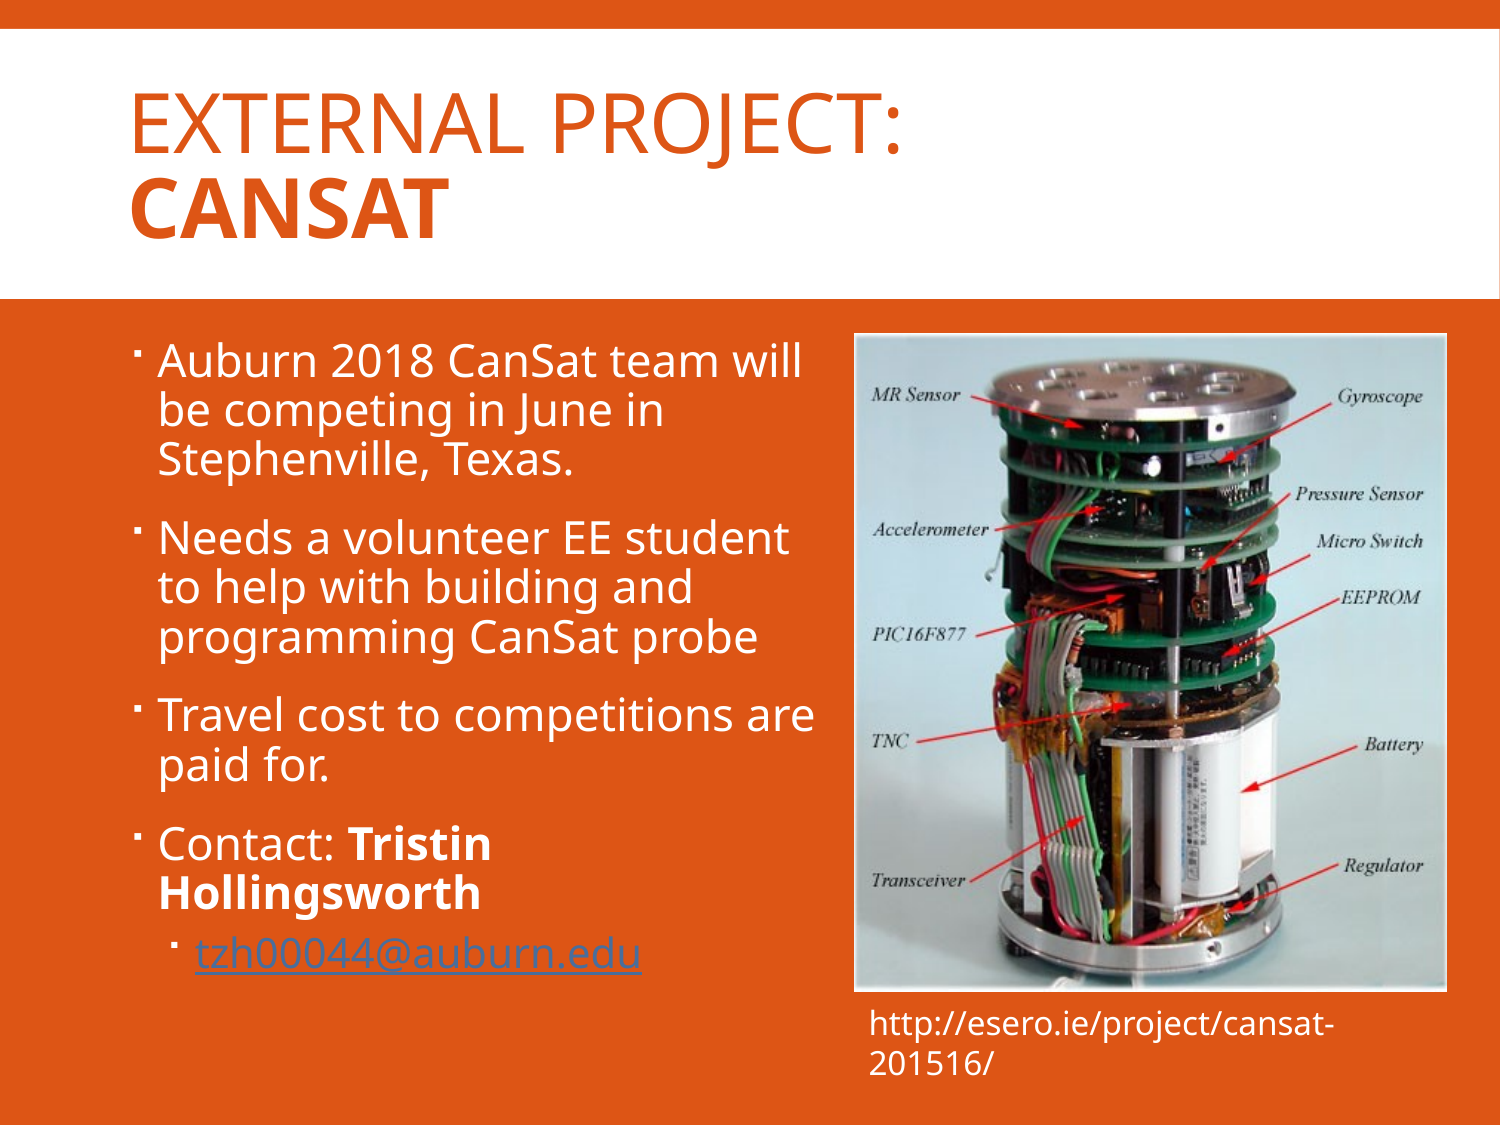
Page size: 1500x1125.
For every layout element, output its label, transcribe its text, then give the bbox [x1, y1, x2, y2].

title External Project: CanSAT [112, 46, 1388, 295]
picture [853, 333, 1447, 993]
list Auburn 2018 CanSat team will be competing in June in Stephenville, Texas. Needs a volunteer EE student to help with building and programming CanSat probe Travel cost to competitions are paid for. Contact: Tristin Hollingsworth tzh00044@auburn.edu [112, 329, 833, 1020]
text_box http://esero.ie/project/cansat-201516/ [853, 1000, 1446, 1090]
